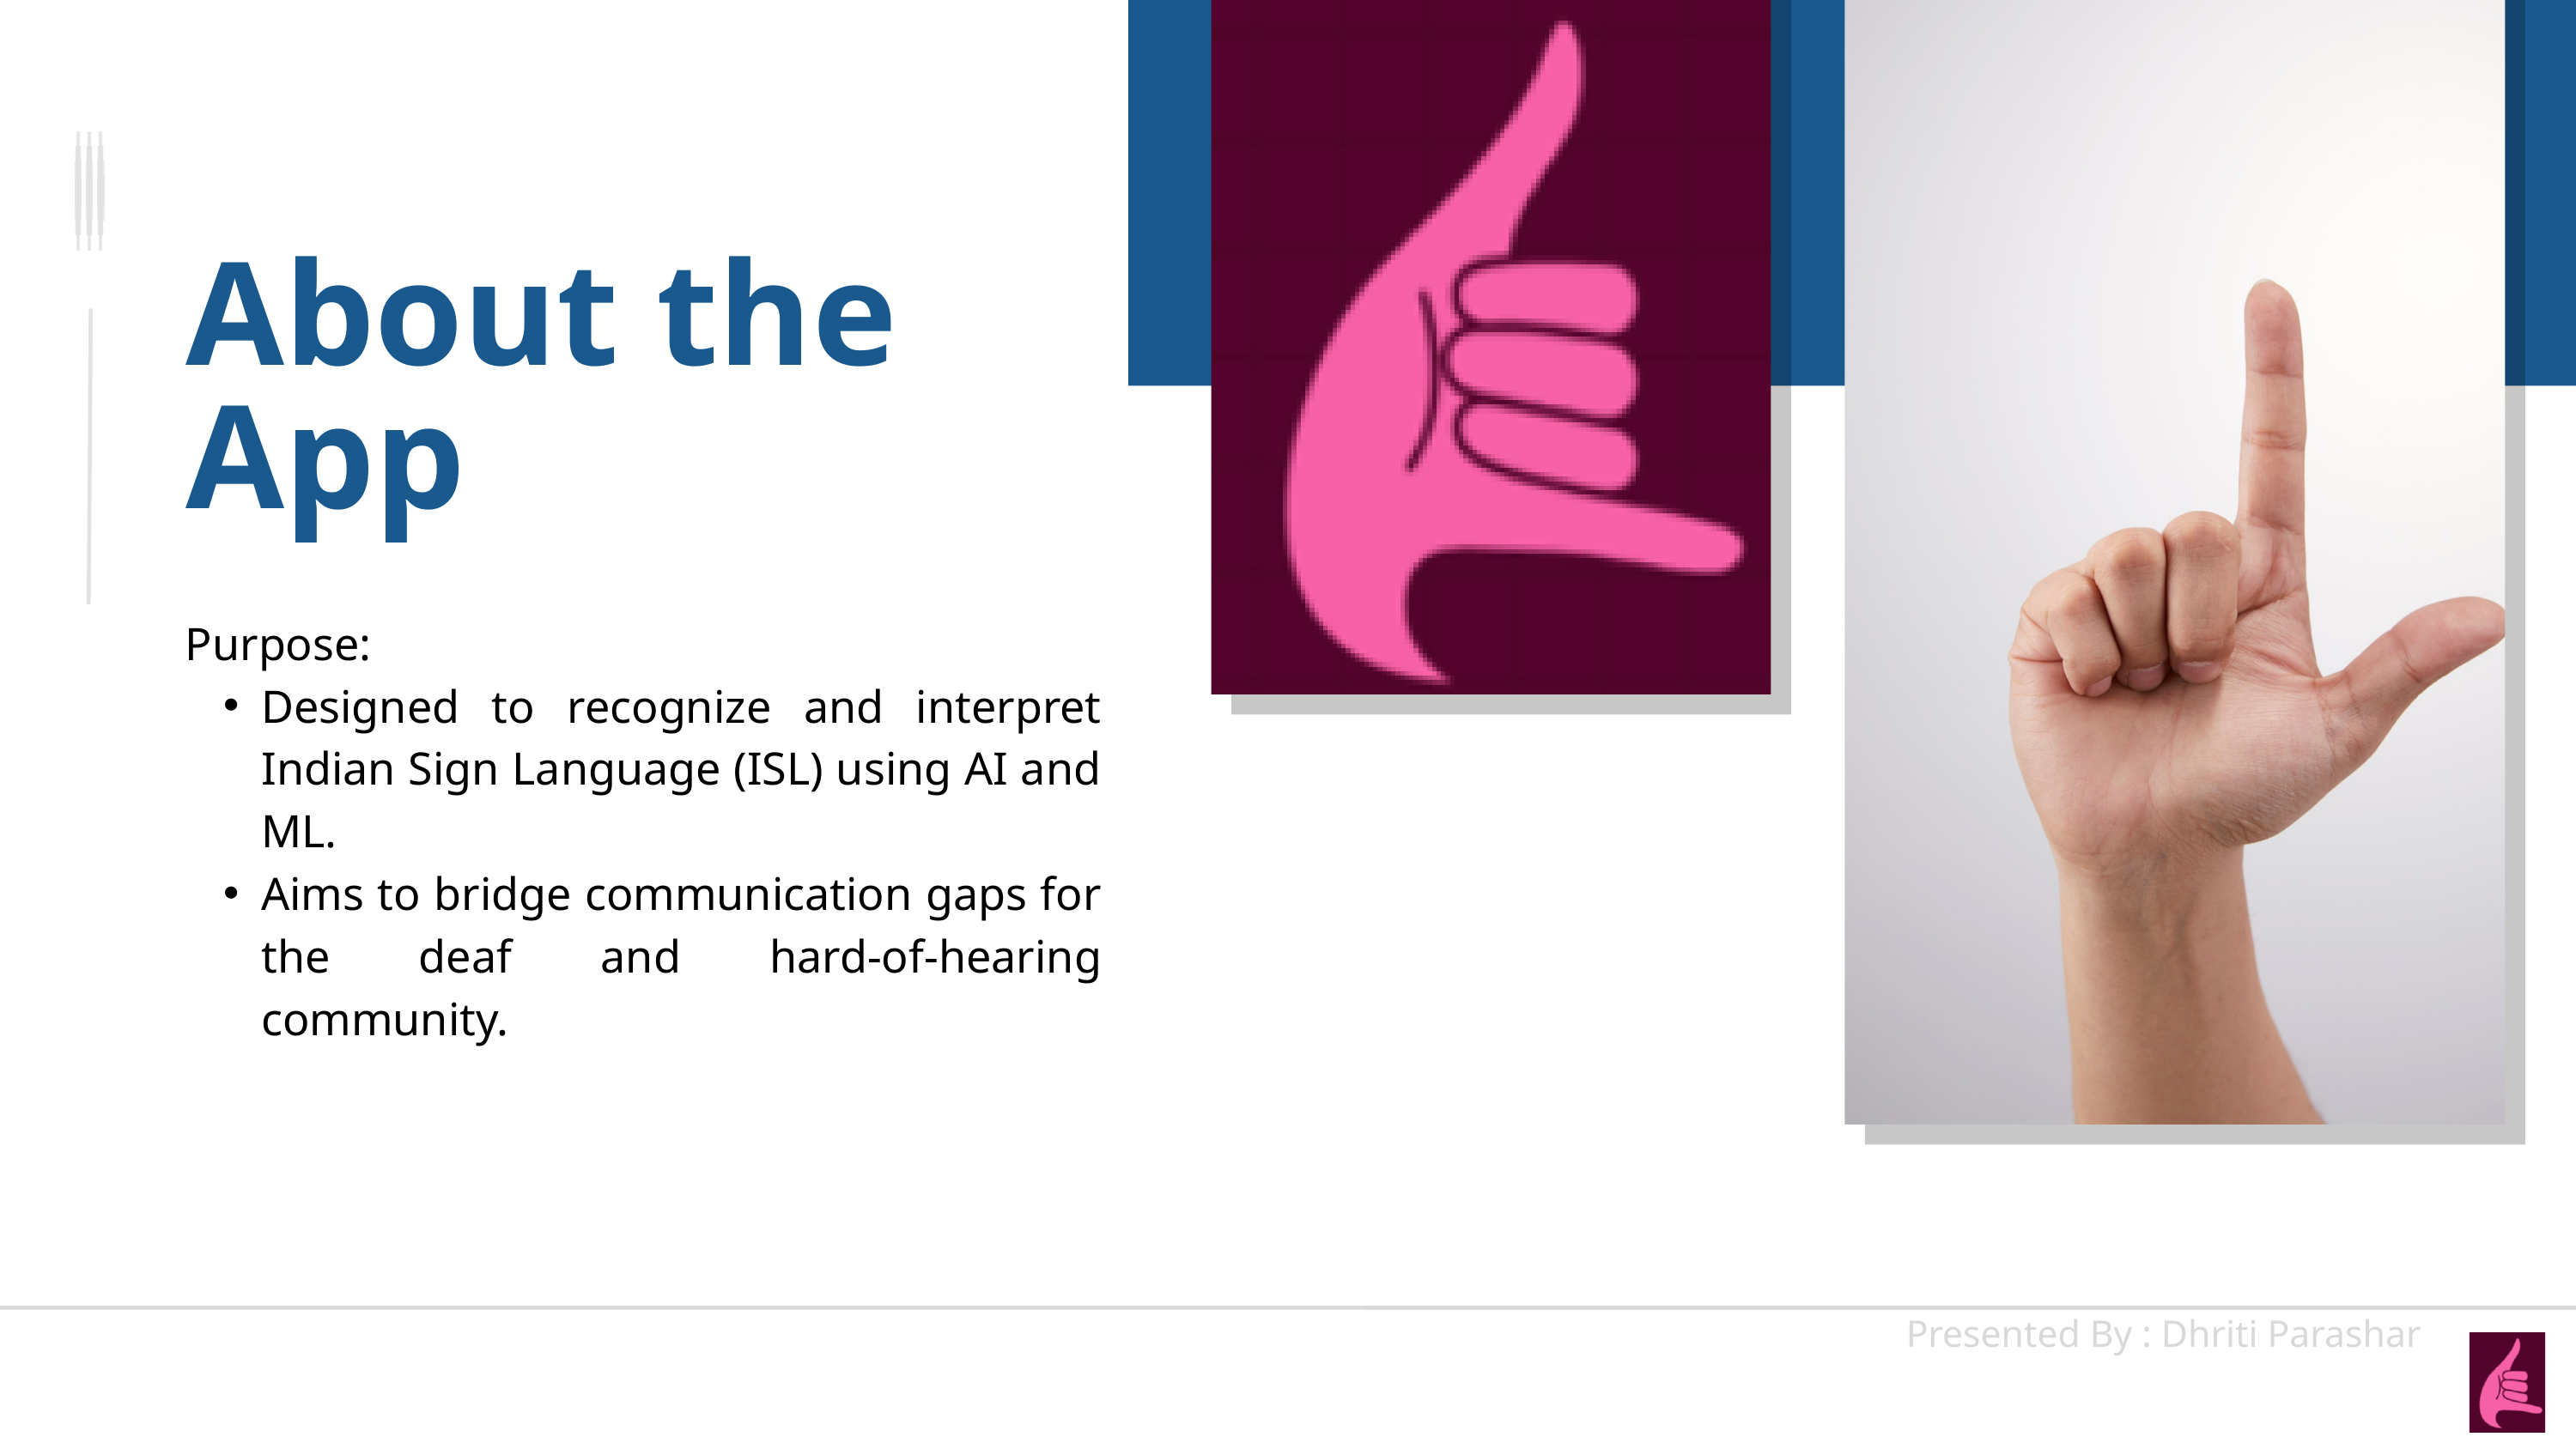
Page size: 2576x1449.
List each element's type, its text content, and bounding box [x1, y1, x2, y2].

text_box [1211, 0, 1771, 695]
text_box [1230, 0, 1791, 715]
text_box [1844, 0, 2506, 1125]
text_box Presented By : Dhriti Parashar [1717, 1318, 2432, 1355]
text_box [75, 131, 105, 251]
text_box [1864, 0, 2525, 1145]
text_box About the App [185, 251, 1186, 537]
text_box [1128, 0, 1209, 386]
text_box [2469, 1332, 2546, 1433]
text_box Purpose: Designed to recognize and interpret Indian Sign Language (ISL) using AI and ML. Aims to bridge communication gaps for the deaf and hard-of-hearing community. [185, 606, 1103, 1170]
text_box [2525, 0, 2576, 386]
text_box [1791, 0, 1843, 386]
